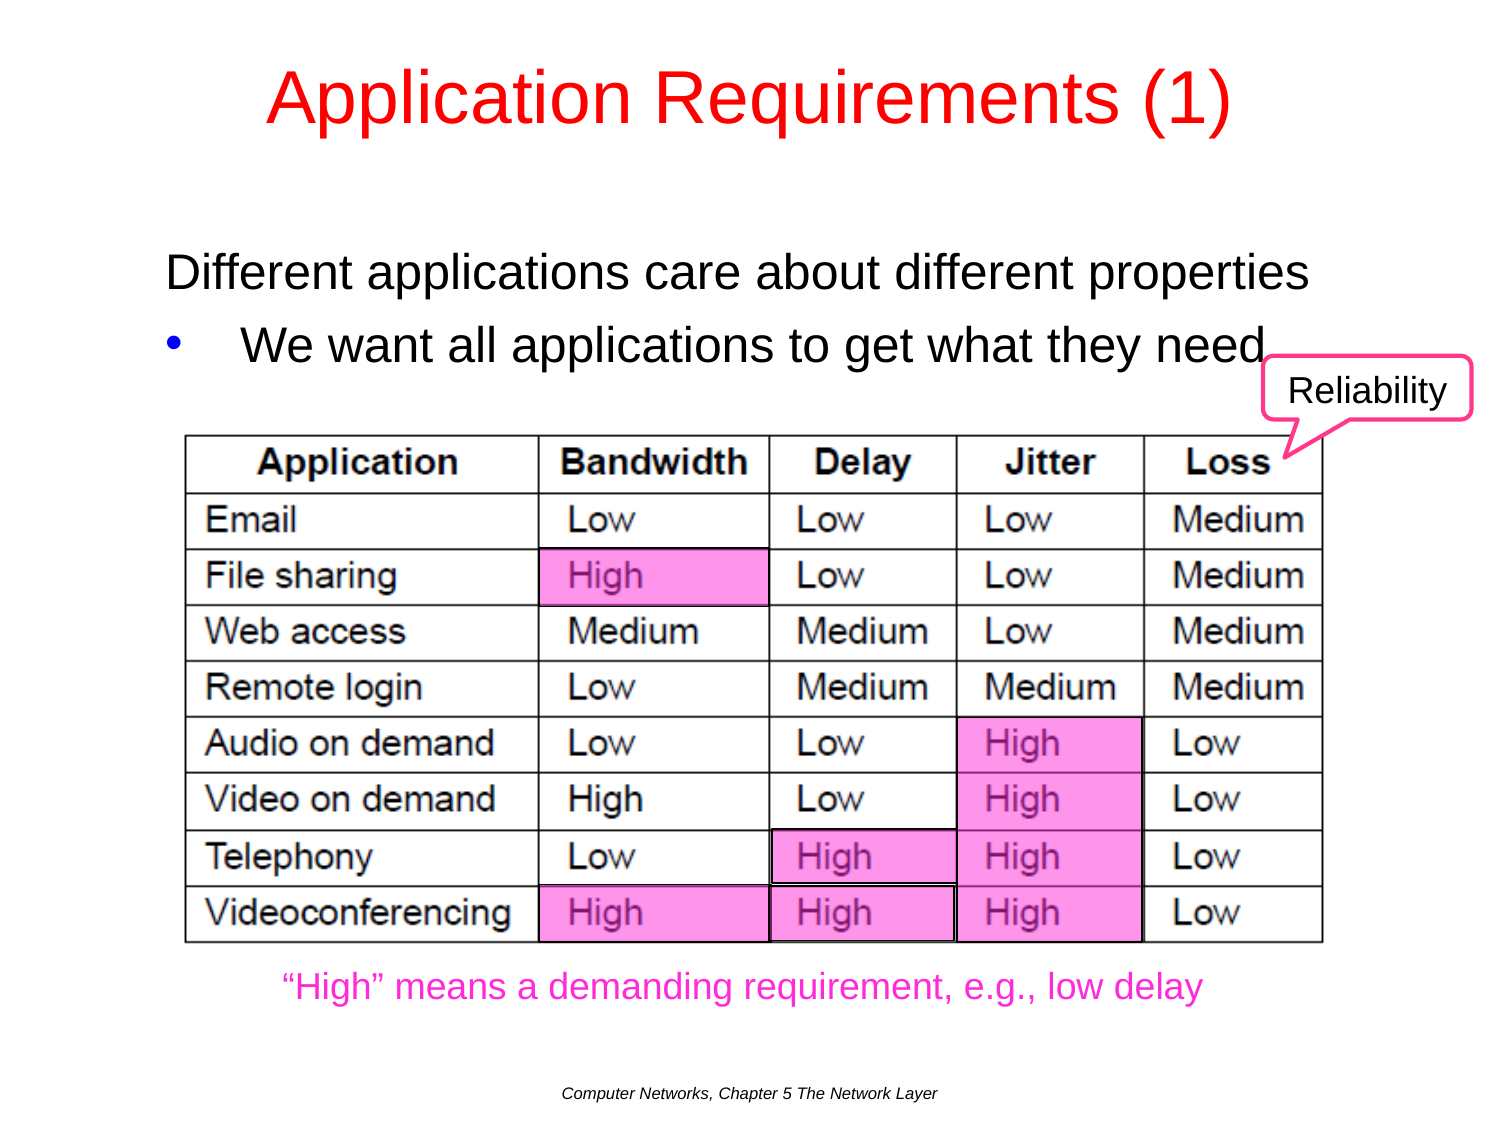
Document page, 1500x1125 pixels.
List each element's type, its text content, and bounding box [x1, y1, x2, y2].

list Different applications care about different properties We want all applications to get what they need . [150, 232, 1428, 987]
picture [167, 419, 1340, 965]
title Application Requirements (1) [0, 0, 1500, 188]
text_box “High” means a demanding requirement, e.g., low delay [222, 973, 1263, 1008]
footer Computer Networks, Chapter 5 The Network Layer [0, 1074, 1500, 1125]
text_box Reliability [1260, 353, 1474, 426]
